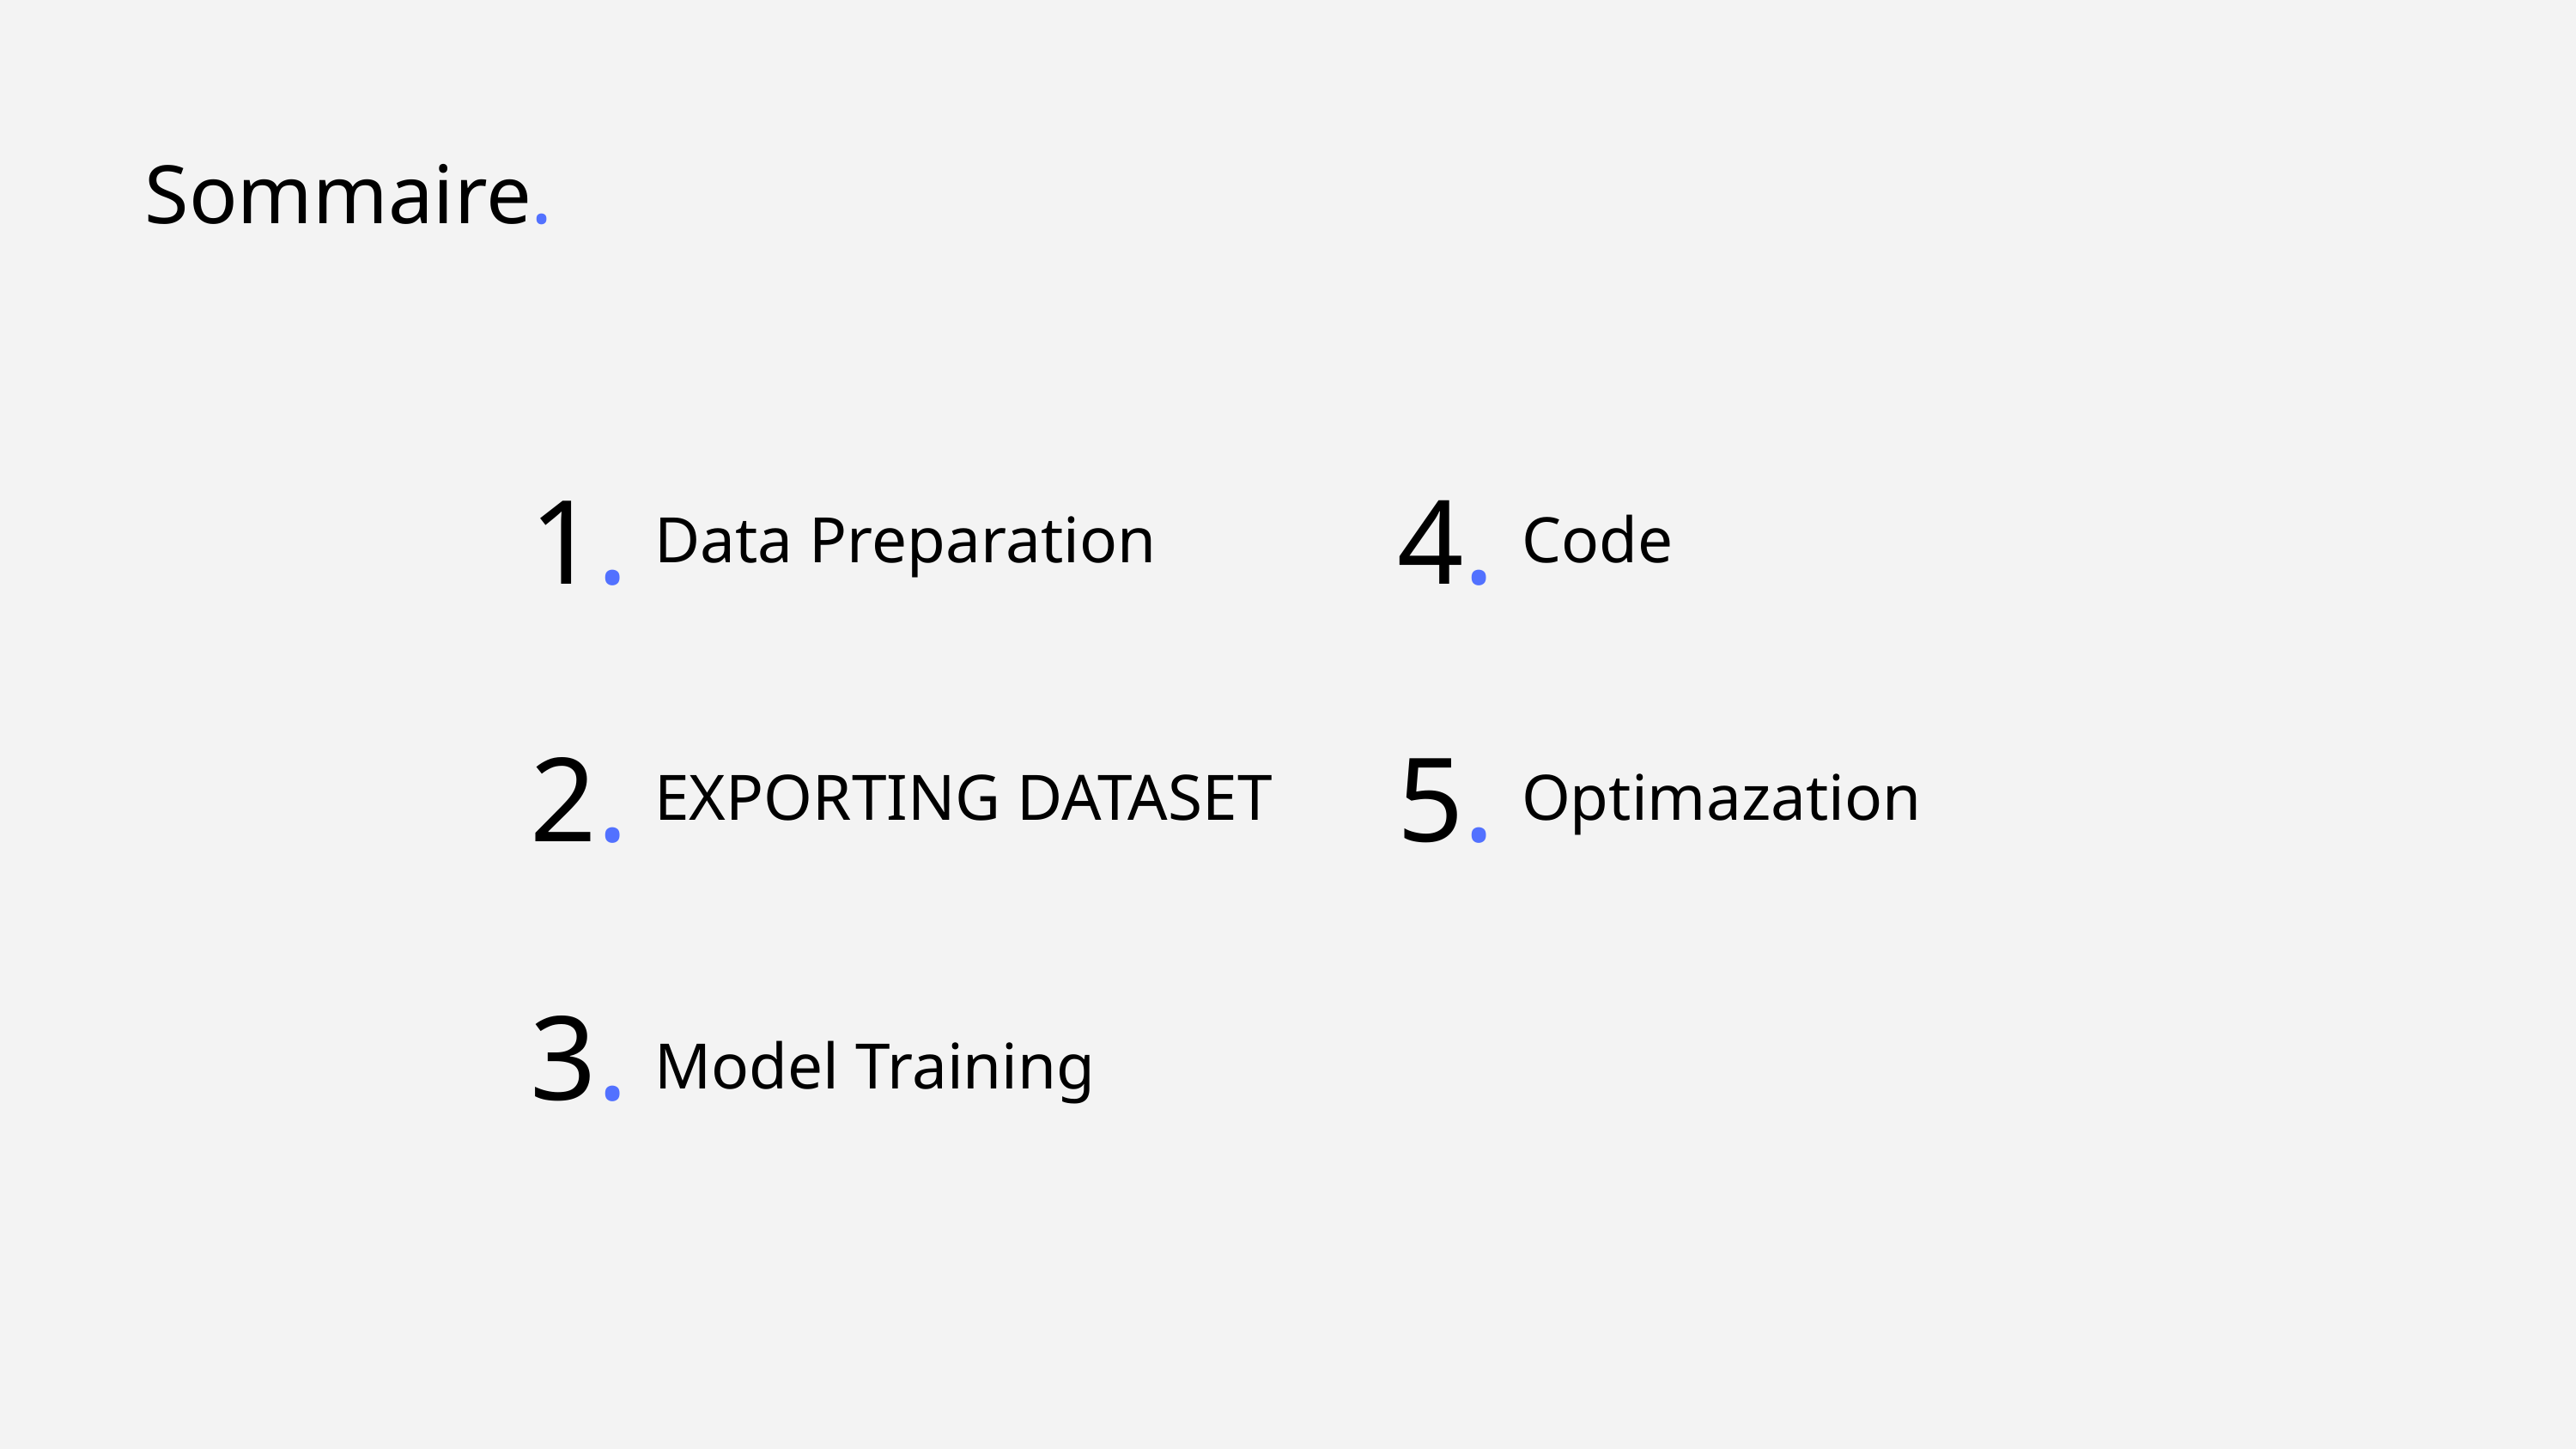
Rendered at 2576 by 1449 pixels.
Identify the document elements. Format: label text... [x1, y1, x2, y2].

text_box Optimazation [1522, 745, 2139, 834]
text_box Sommaire. [144, 127, 1289, 240]
text_box Data Preparation [654, 487, 1238, 576]
text_box 5. [1303, 702, 1496, 865]
text_box EXPORTING DATASET [654, 745, 1334, 834]
text_box Model Training [654, 1014, 1164, 1102]
text_box 3. [436, 961, 629, 1124]
text_box 2. [436, 702, 629, 865]
text_box 4. [1303, 444, 1496, 608]
text_box 1. [436, 444, 629, 608]
text_box Code [1522, 487, 2032, 576]
